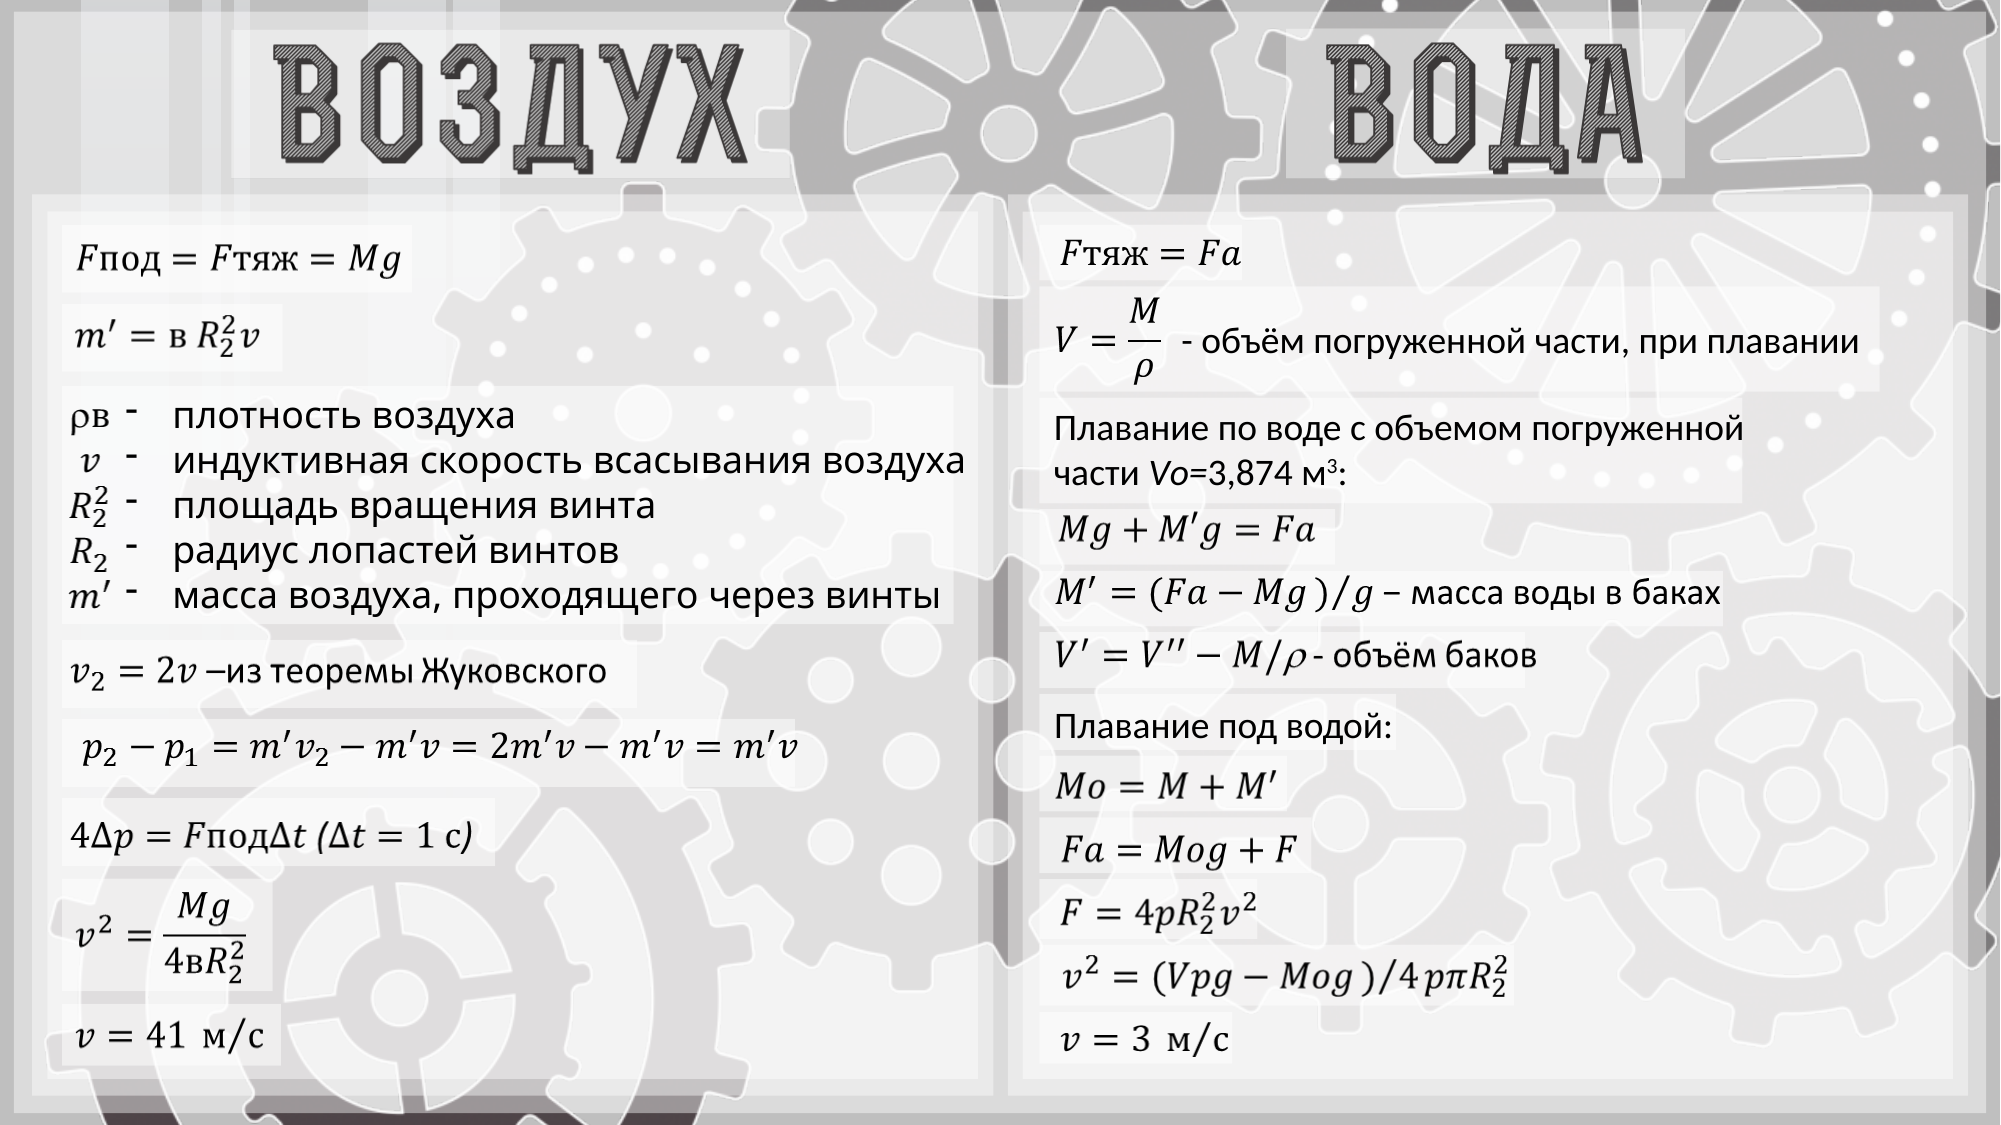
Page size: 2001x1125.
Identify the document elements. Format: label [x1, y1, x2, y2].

text_box [1039, 944, 1532, 1006]
text_box [54, 798, 495, 868]
picture [0, 0, 2001, 1125]
text_box [47, 375, 1009, 632]
text_box [1039, 395, 1825, 504]
text_box [54, 1003, 285, 1066]
text_box [54, 878, 273, 992]
text_box [1039, 817, 1319, 880]
text_box [1036, 498, 1337, 565]
text_box [1039, 561, 1825, 627]
text_box [54, 224, 424, 293]
text_box [1039, 623, 1728, 692]
text_box [1039, 285, 1880, 393]
text_box [1039, 880, 1279, 943]
text_box [54, 303, 283, 372]
text_box [1039, 693, 1421, 754]
text_box [1039, 1008, 1249, 1069]
text_box [54, 638, 638, 708]
text_box [1039, 755, 1305, 817]
text_box [54, 715, 826, 788]
text_box [1039, 222, 1262, 284]
